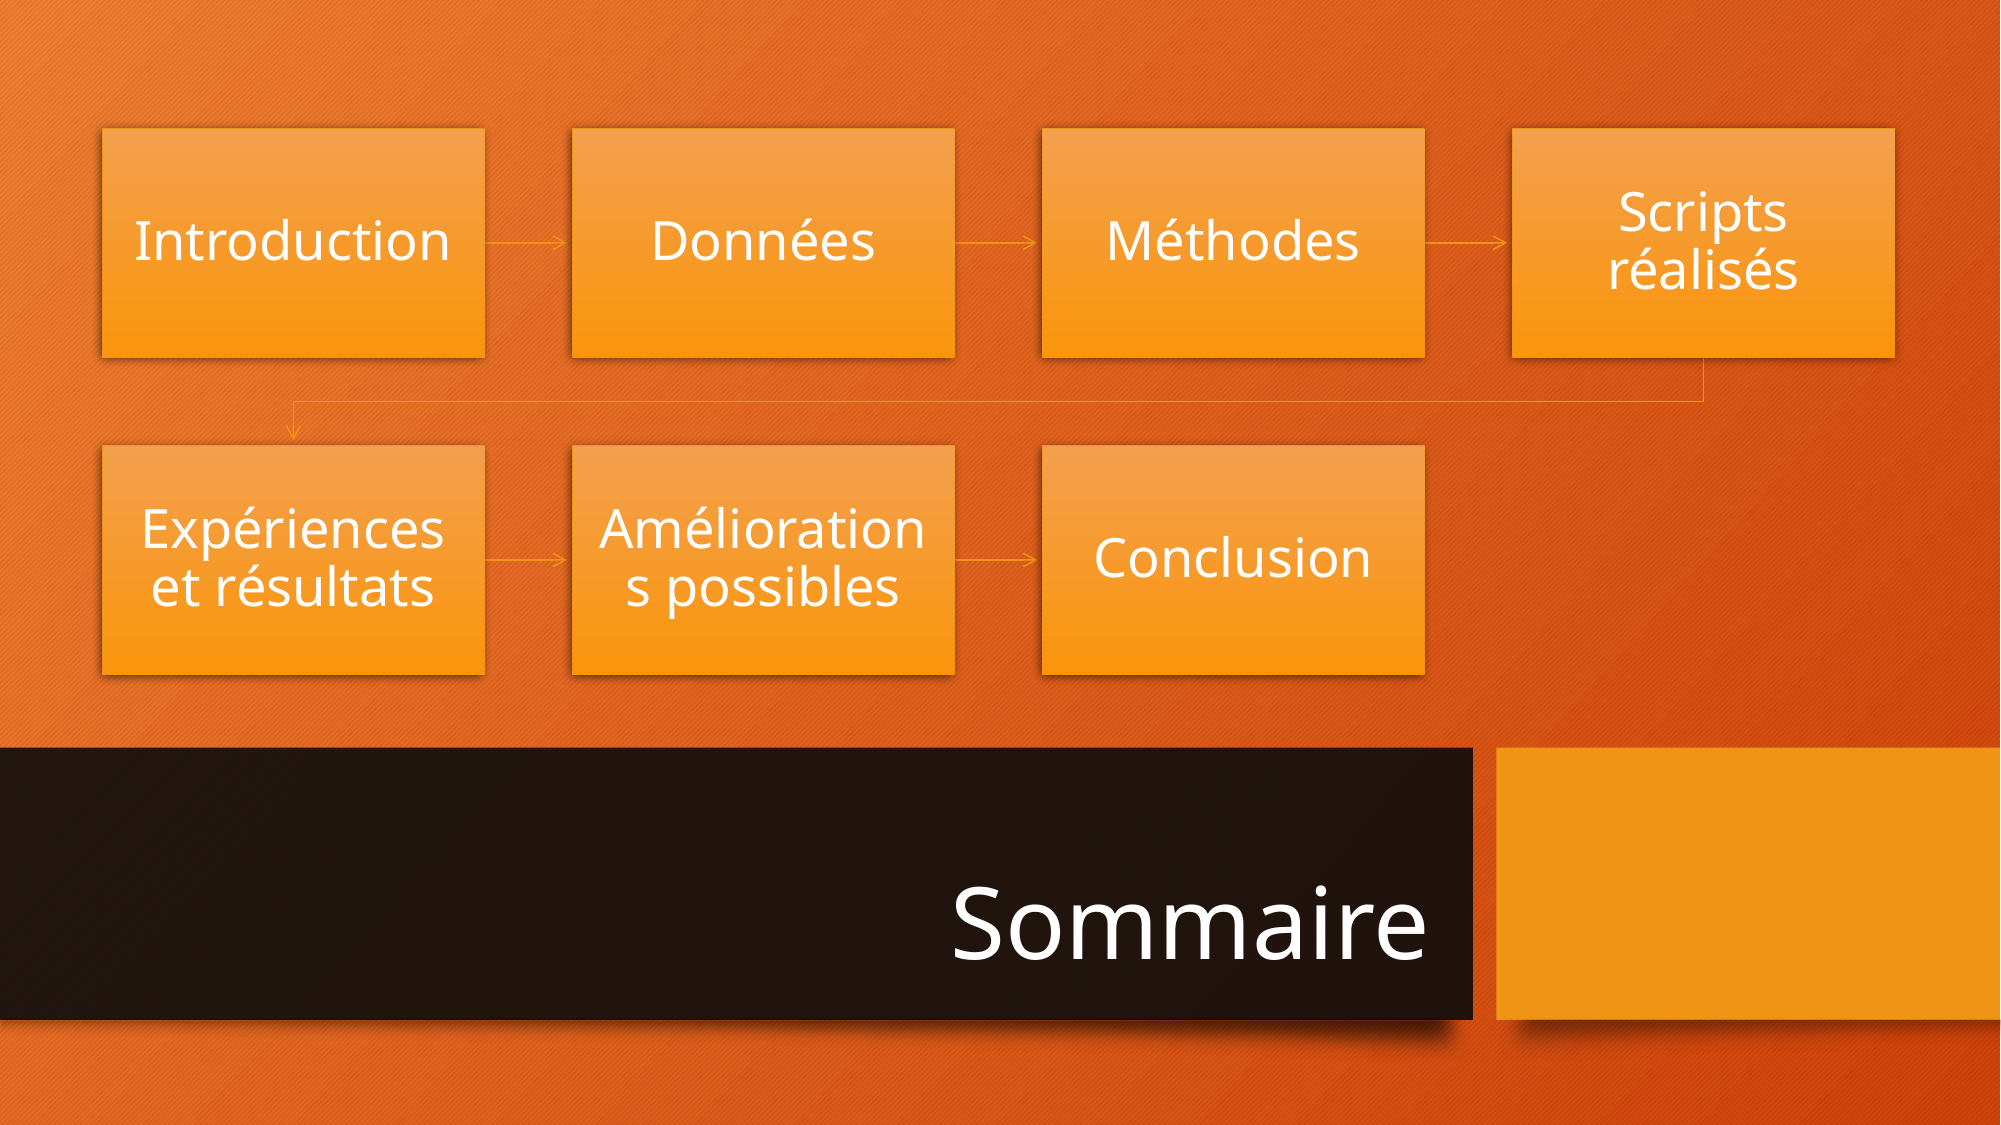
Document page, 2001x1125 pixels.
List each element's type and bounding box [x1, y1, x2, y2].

picture [0, 0, 2000, 1125]
list [101, 105, 1896, 698]
